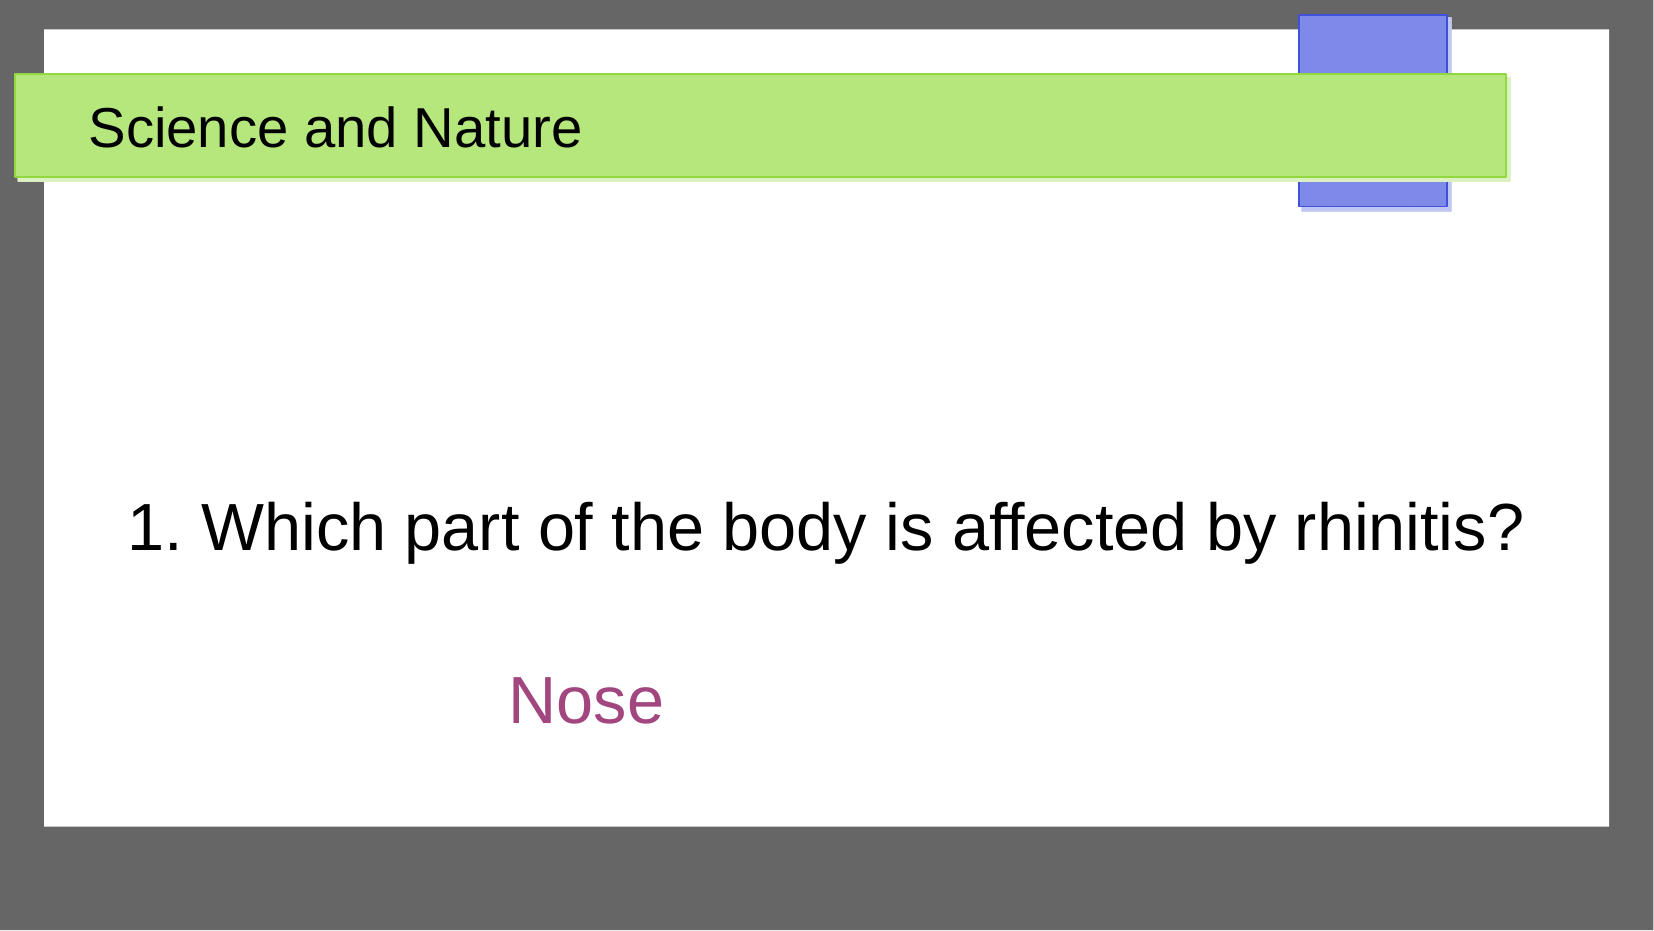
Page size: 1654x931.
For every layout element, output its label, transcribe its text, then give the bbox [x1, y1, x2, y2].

text_box 1. Which part of the body is affected by rhinitis? [88, 236, 1565, 812]
text_box Nose [493, 649, 680, 740]
text_box Science and Nature [88, 73, 1506, 178]
